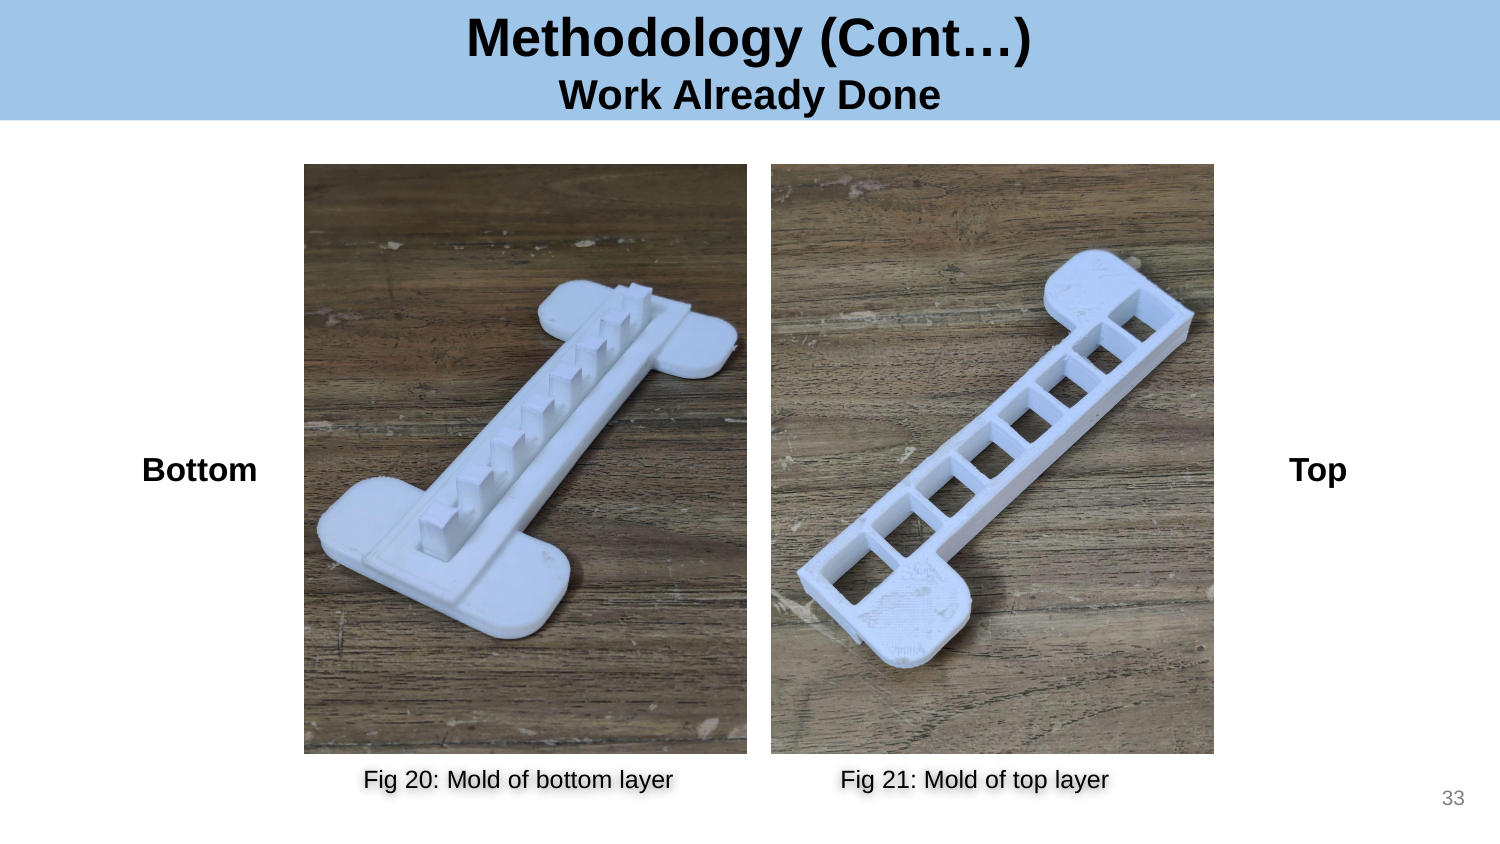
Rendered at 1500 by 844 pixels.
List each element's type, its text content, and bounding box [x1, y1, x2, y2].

text_box Fig 20: Mold of bottom layer [348, 763, 703, 809]
picture [304, 164, 747, 755]
slide_number ‹#› [1389, 764, 1480, 830]
title Methodology (Cont…) Work Already Done [0, 0, 1500, 121]
text_box Bottom [95, 433, 298, 504]
text_box Top [1220, 433, 1423, 504]
text_box Fig 21: Mold of top layer [825, 763, 1160, 809]
picture [771, 164, 1215, 755]
